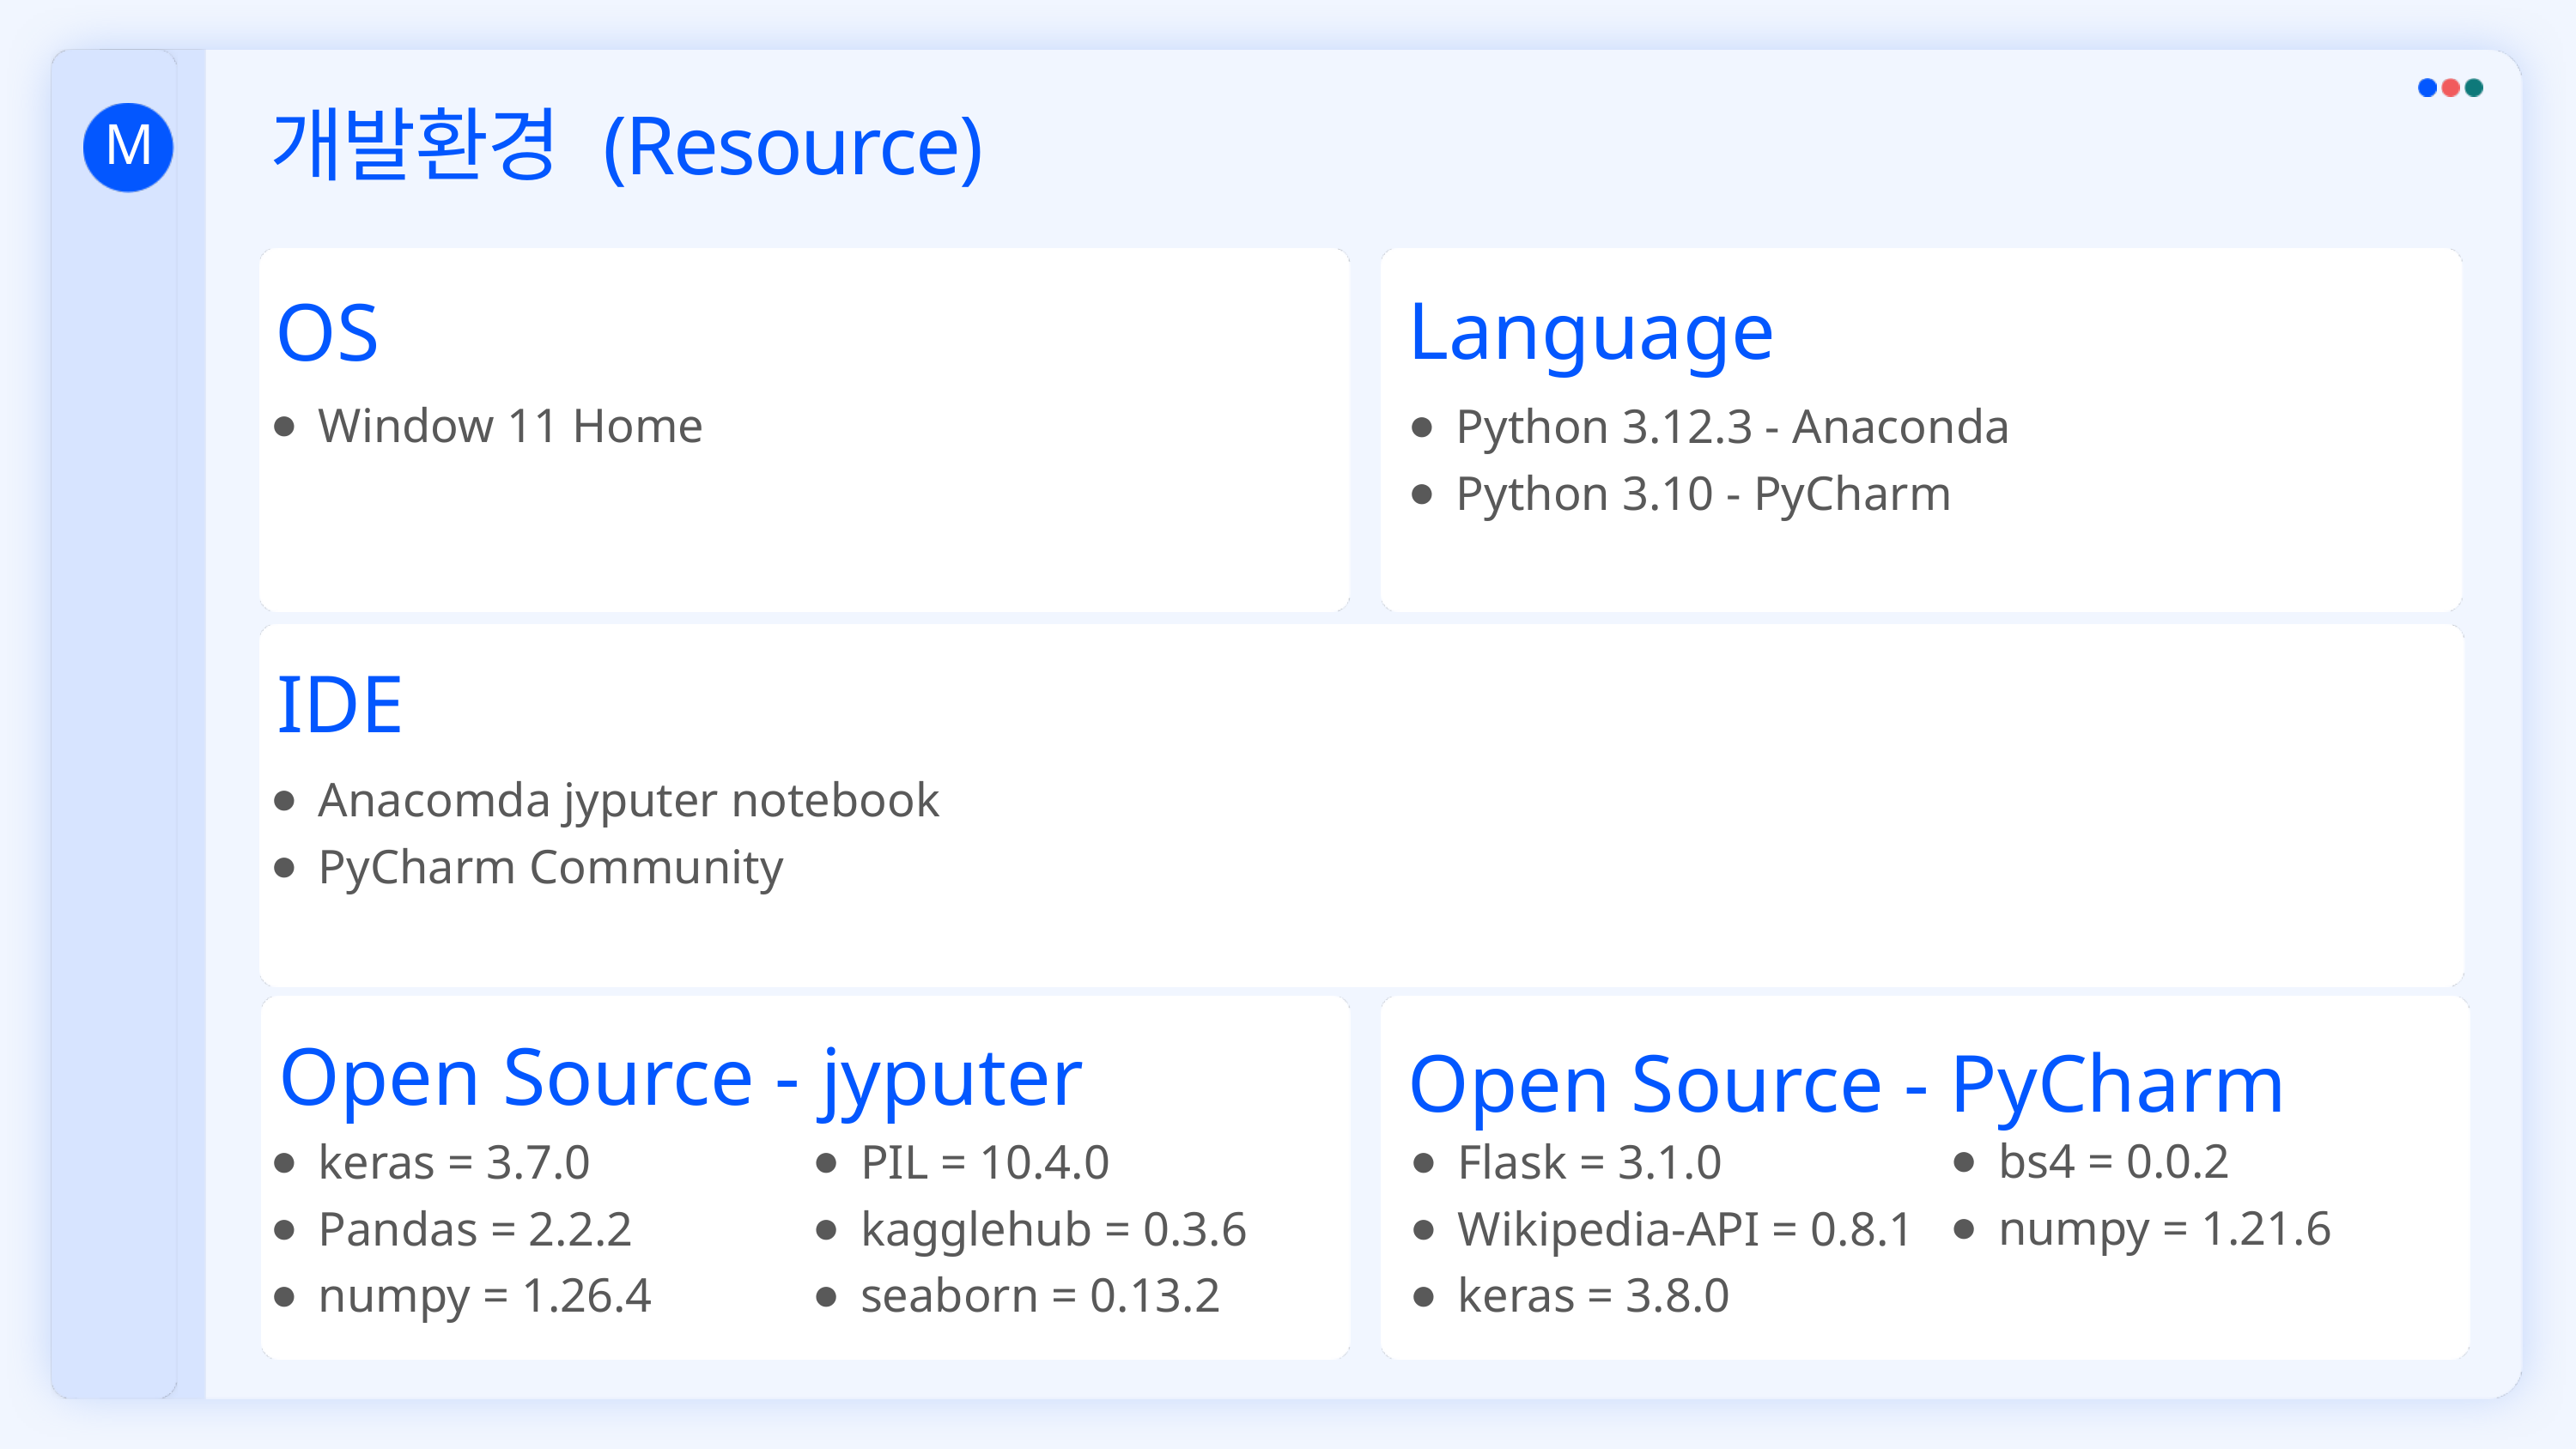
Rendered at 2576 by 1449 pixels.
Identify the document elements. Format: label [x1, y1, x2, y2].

picture [52, 50, 2523, 1399]
